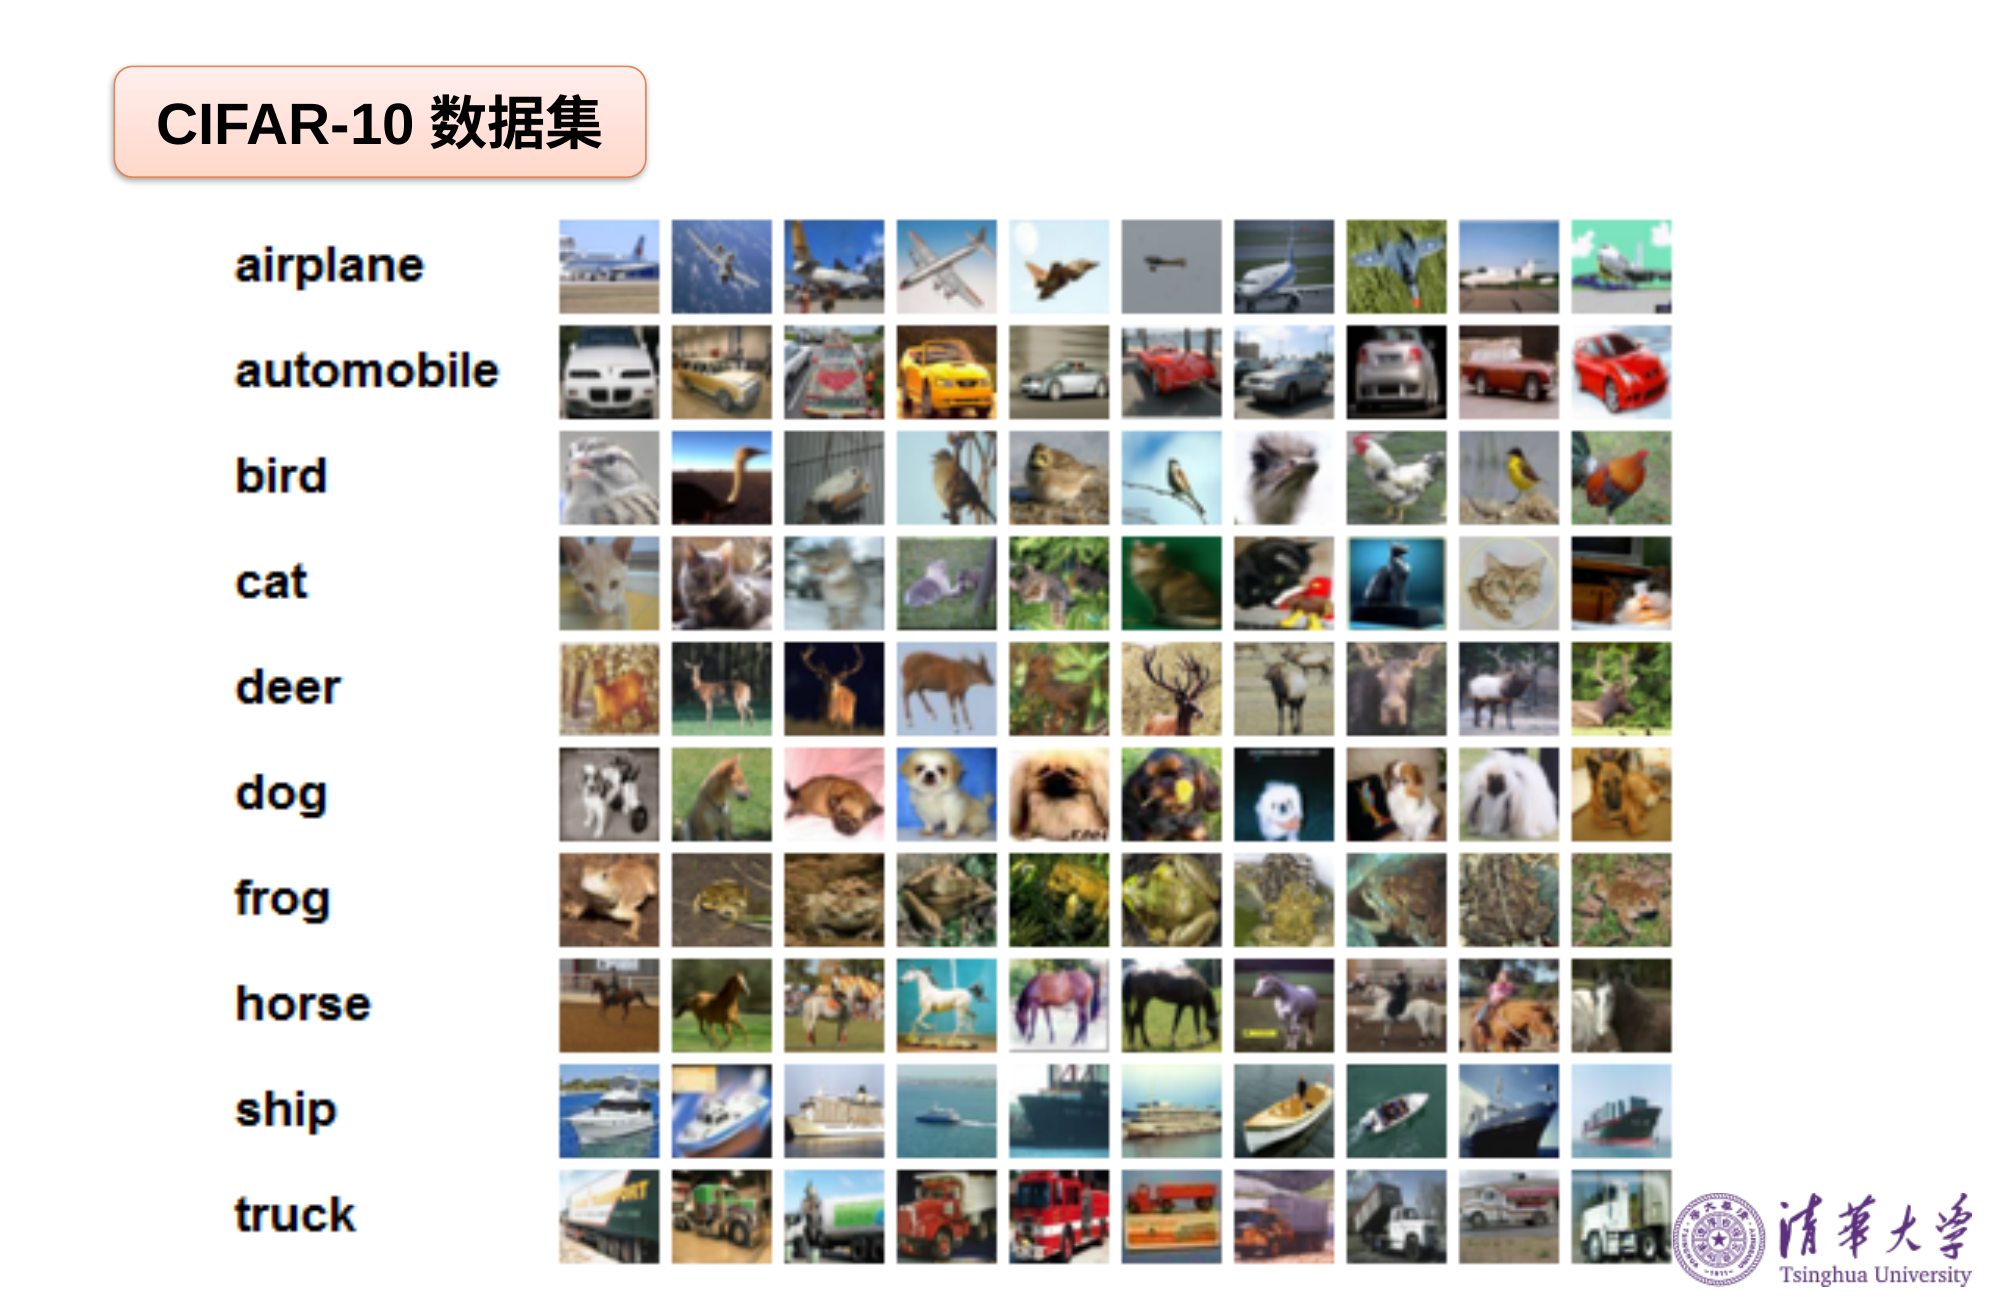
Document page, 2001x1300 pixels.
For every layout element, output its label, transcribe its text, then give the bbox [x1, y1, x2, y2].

text_box CIFAR-10数据集 [113, 65, 647, 178]
picture [220, 212, 1973, 1291]
